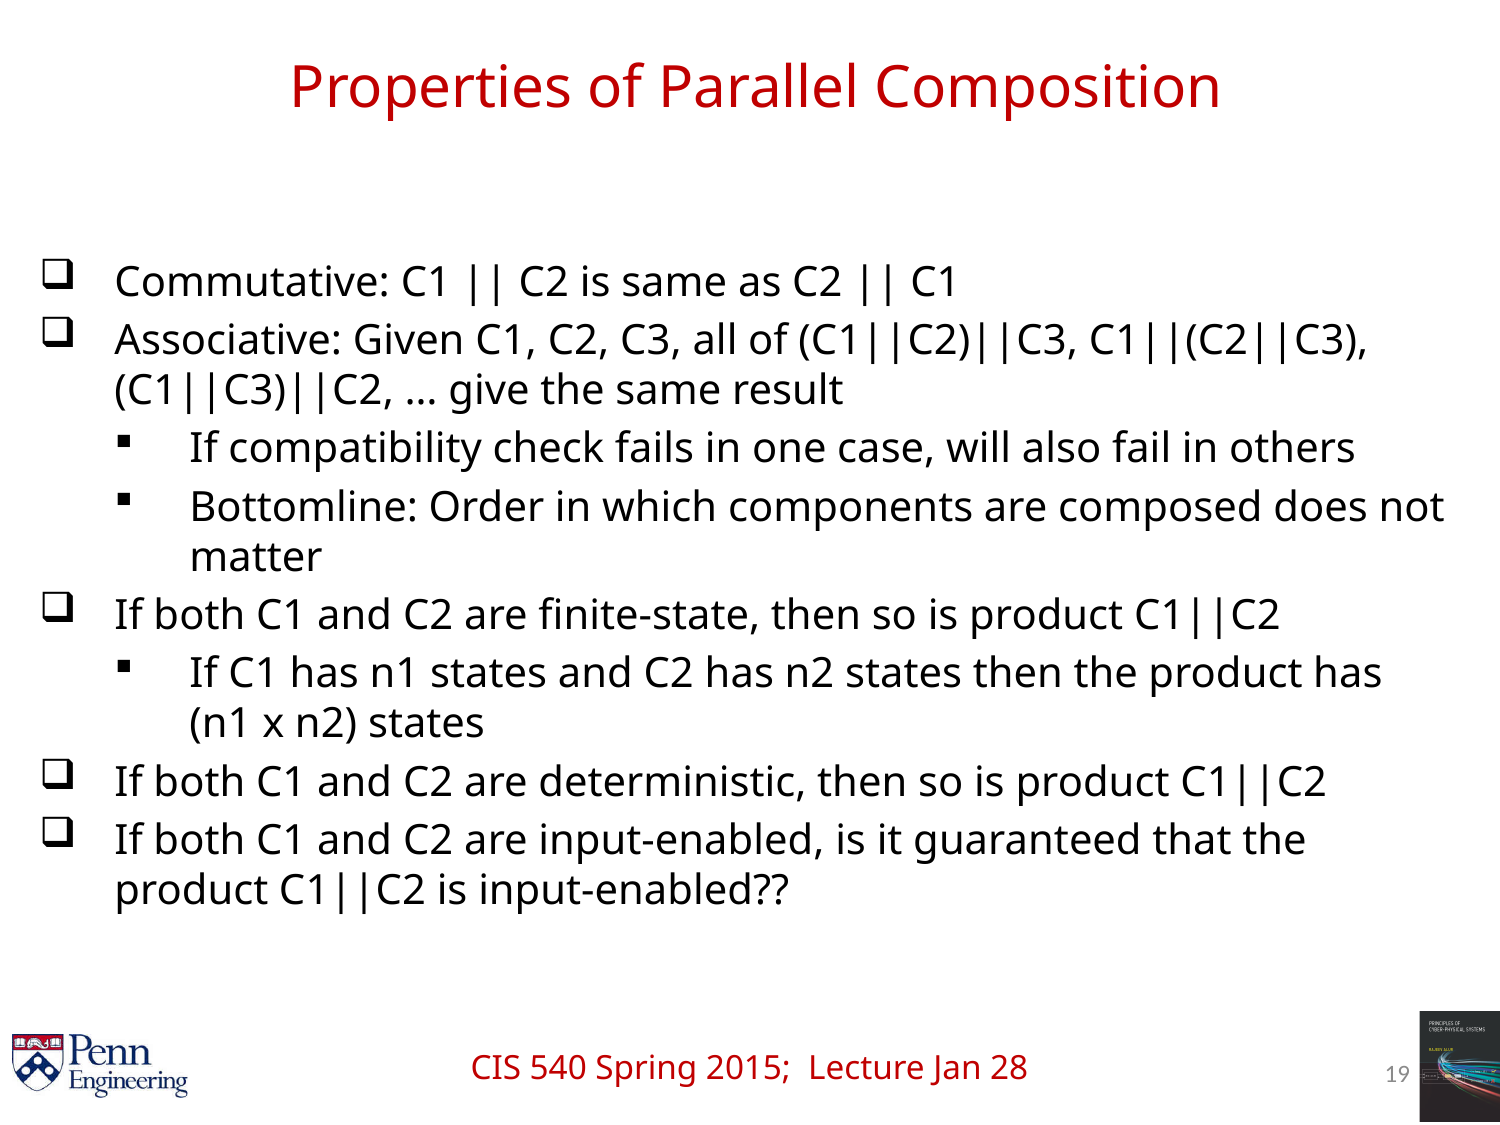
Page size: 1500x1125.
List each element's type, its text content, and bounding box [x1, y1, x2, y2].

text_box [0, 1007, 1500, 1125]
title Properties of Parallel Composition [112, 24, 1400, 143]
text_box Commutative: C1 || C2 is same as C2 || C1 Associative: Given C1, C2, C3, all of (C1||C2)||C3, C1||(C2||C3), (C1||C3)||C2, … give the same result If compatibility check fails in one case, will also fail in others Bottomline: Order in which components are composed does not matter If both C1 and C2 are finite-state, then so is product C1||C2 If C1 has n1 states and C2 has n2 states then the product has (n1 x n2) states If both C1 and C2 are deterministic, then so is product C1||C2 If both C1 and C2 are input-enabled, is it guaranteed that the product C1||C2 is input-enabled?? [24, 246, 1463, 1005]
